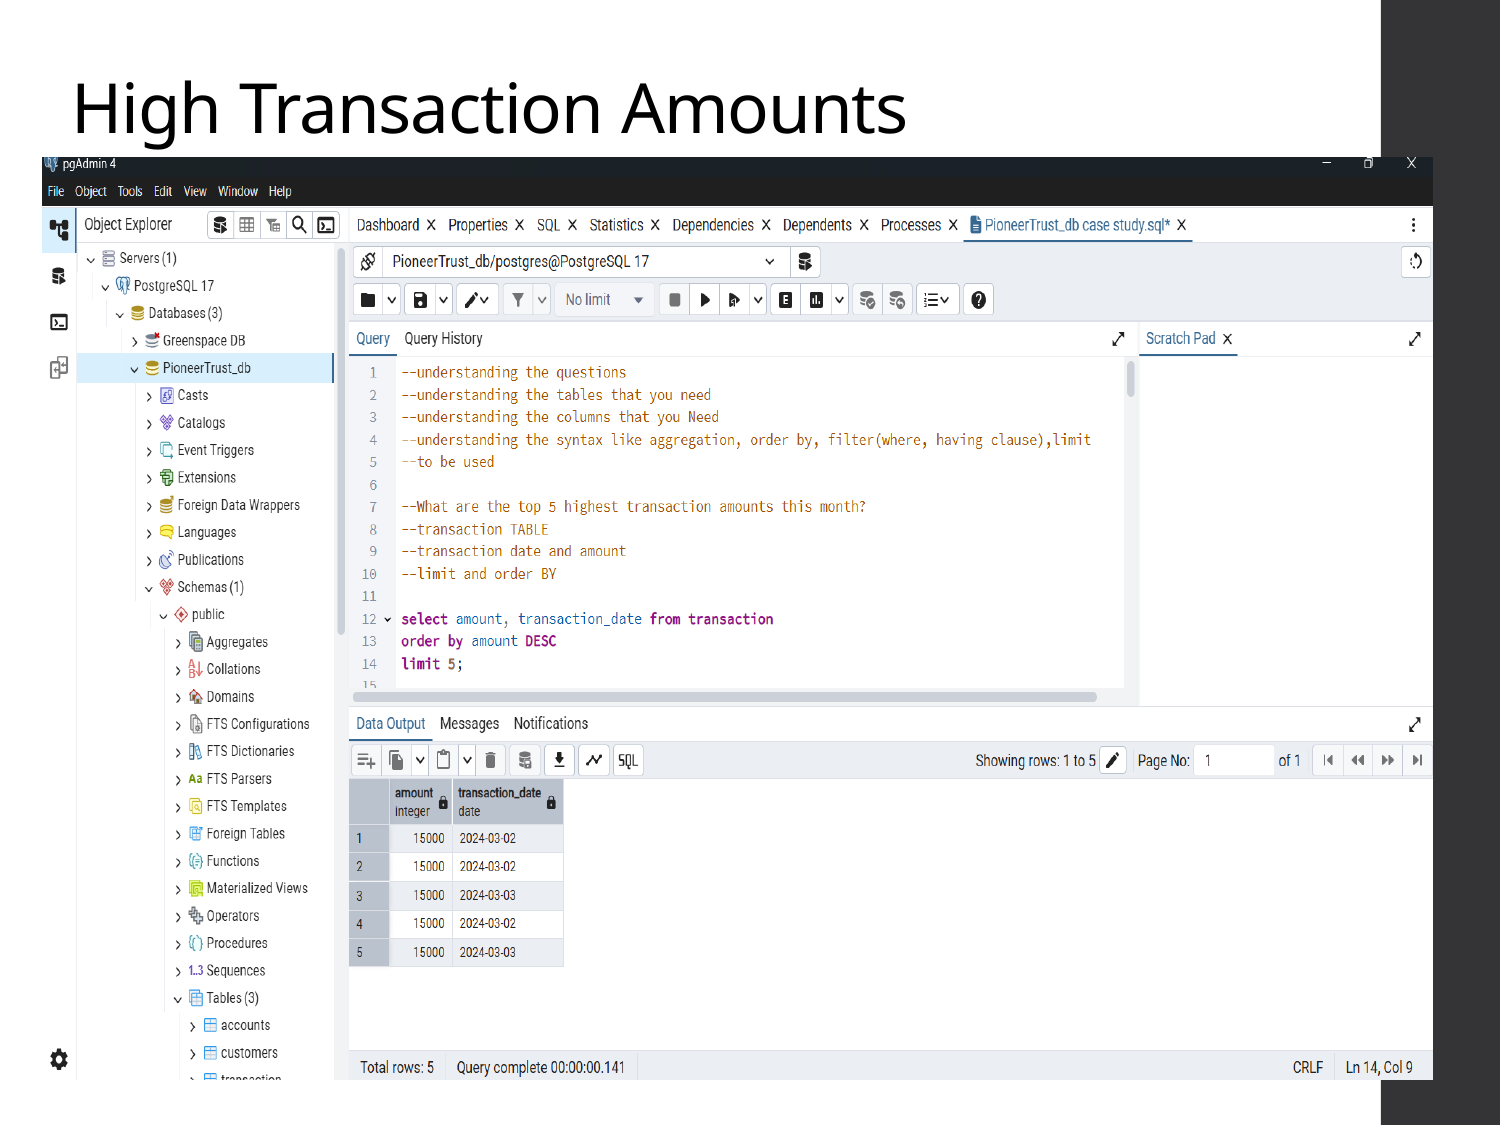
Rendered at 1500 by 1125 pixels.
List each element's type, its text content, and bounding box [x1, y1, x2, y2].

title High Transaction Amounts [56, 60, 1348, 152]
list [41, 157, 1433, 1080]
